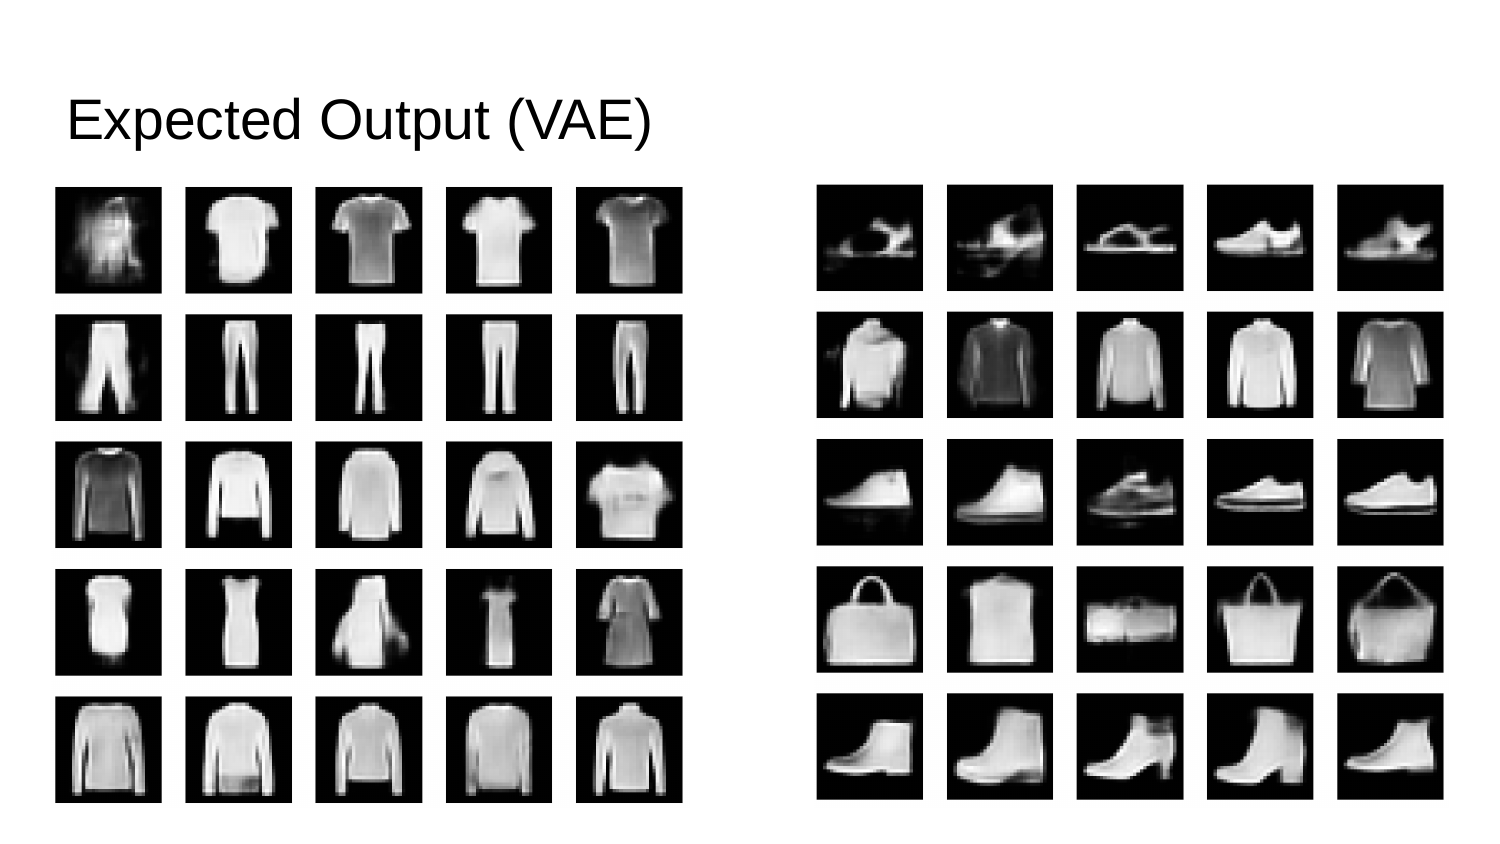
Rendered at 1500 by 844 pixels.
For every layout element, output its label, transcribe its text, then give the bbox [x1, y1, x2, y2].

picture [814, 180, 1450, 808]
picture [50, 180, 690, 808]
title Expected Output (VAE) [51, 72, 1449, 167]
